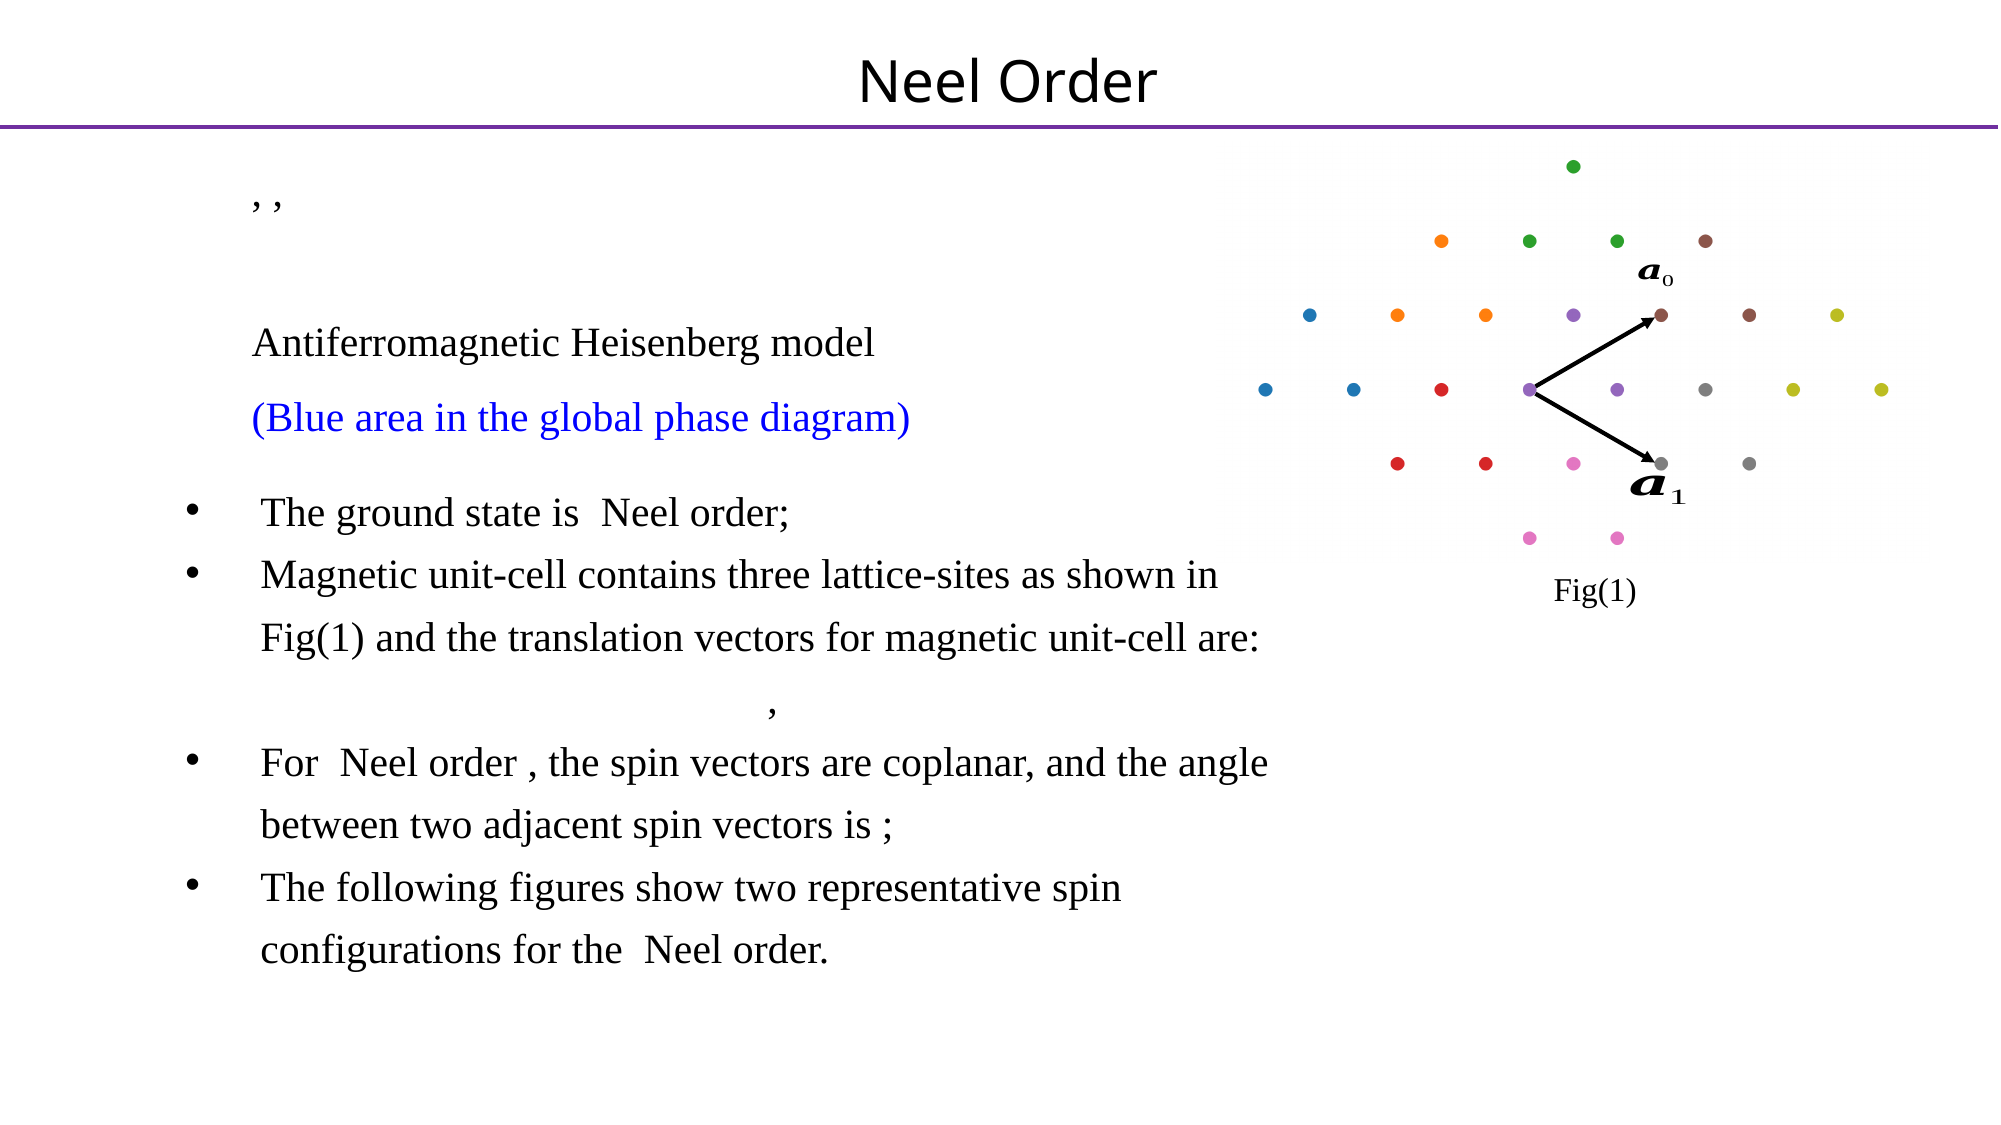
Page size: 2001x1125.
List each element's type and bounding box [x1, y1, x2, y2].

text_box [1216, 141, 1930, 617]
